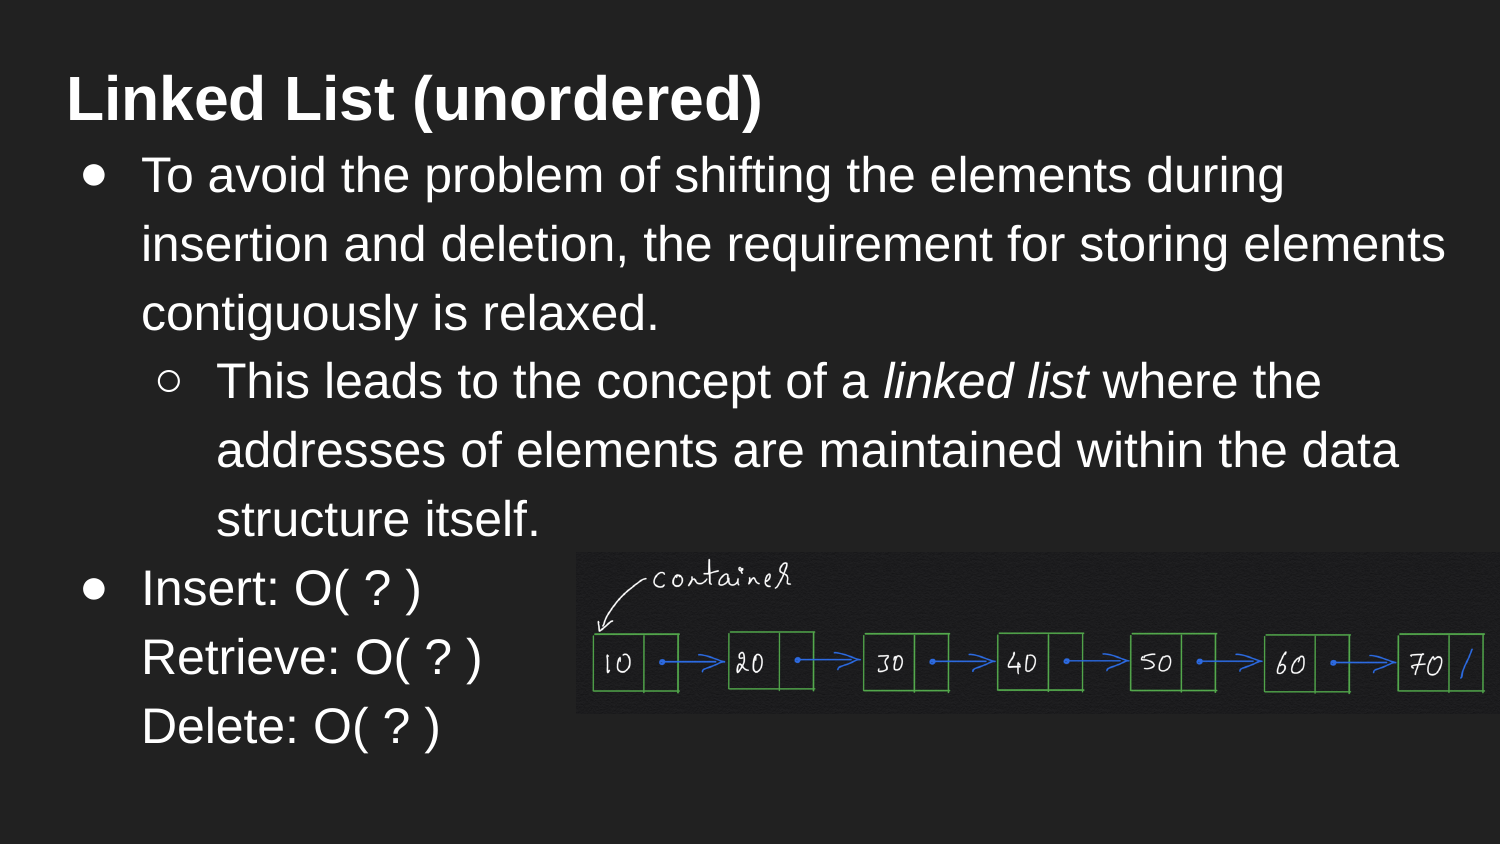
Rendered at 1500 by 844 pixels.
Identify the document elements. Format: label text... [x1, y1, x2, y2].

picture [576, 552, 1500, 715]
list Linked List (unordered) To avoid the problem of shifting the elements during insertion and deletion, the requirement for storing elements contiguously is relaxed. This leads to the concept of a linked list where the addresses of elements are maintained within the data structure itself. Insert: O( ? ) Retrieve: O( ? ) Delete: O( ? ) [51, 31, 1472, 751]
